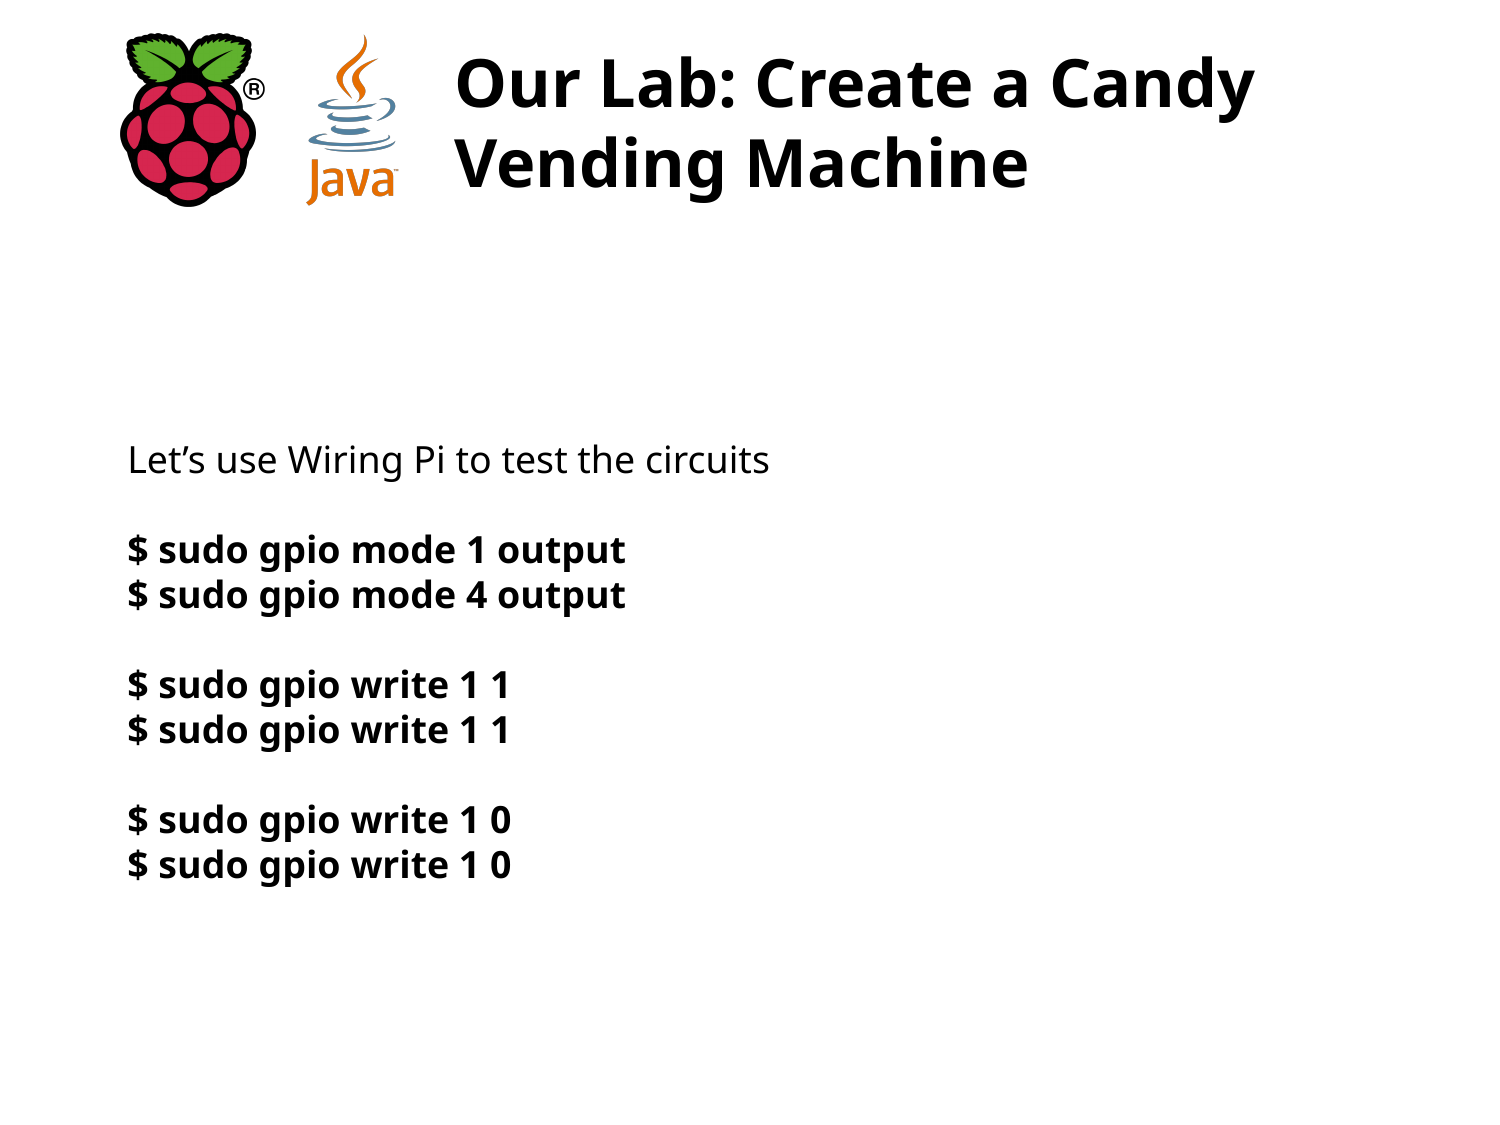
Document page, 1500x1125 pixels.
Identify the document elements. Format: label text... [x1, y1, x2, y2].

text_box Let’s use Wiring Pi to test the circuits $ sudo gpio mode 1 output $ sudo gpio mode 4 output $ sudo gpio write 1 1 $ sudo gpio write 1 1 $ sudo gpio write 1 0 $ sudo gpio write 1 0 [112, 428, 1373, 894]
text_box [120, 33, 399, 207]
text_box Our Lab: Create a Candy Vending Machine [439, 33, 1373, 209]
